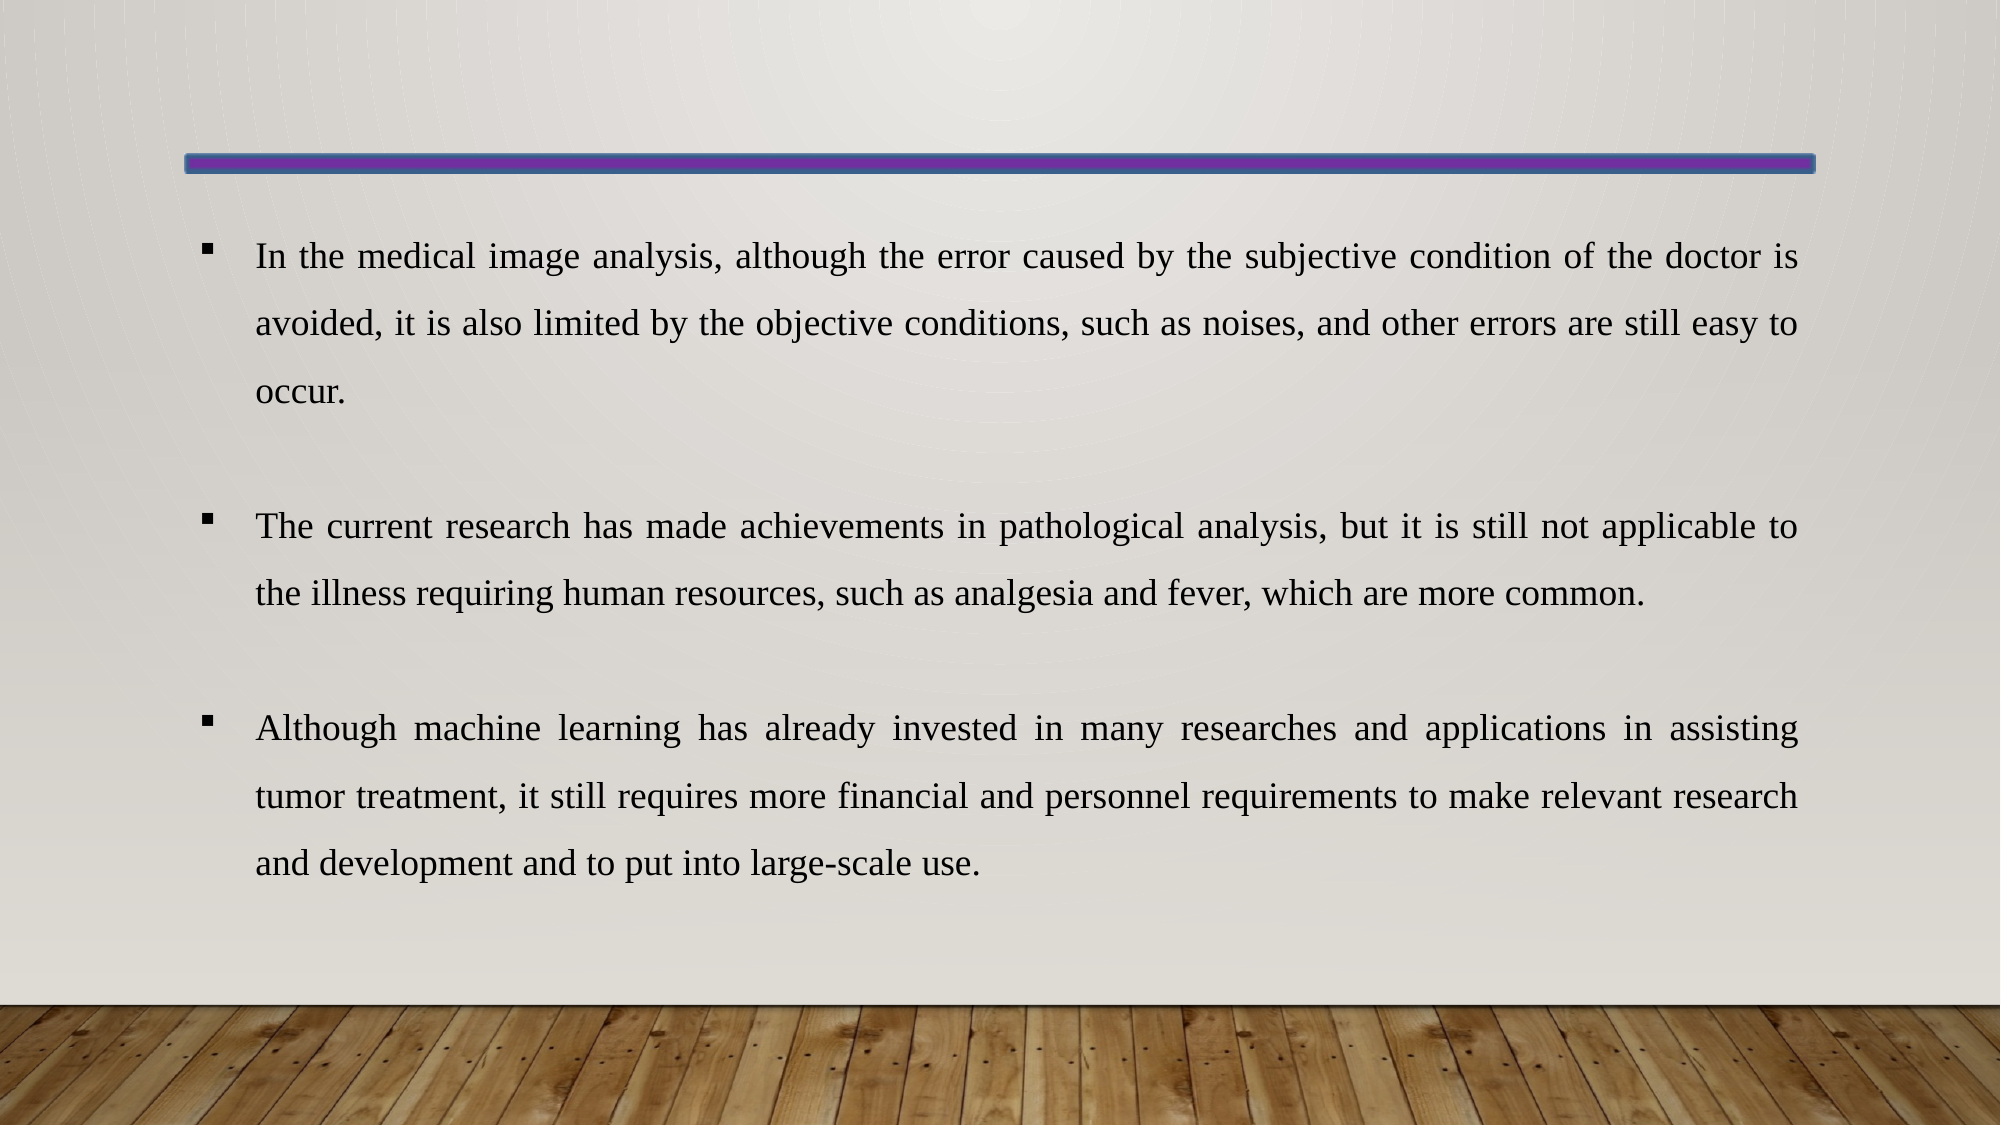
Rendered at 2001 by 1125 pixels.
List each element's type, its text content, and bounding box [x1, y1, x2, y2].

picture [184, 153, 1816, 175]
picture [0, 1005, 2000, 1125]
text_box In the medical image analysis, although the error caused by the subjective condition of the doctor is avoided, it is also limited by the objective conditions, such as noises, and other errors are still easy to occur. The current research has made achievements in pathological analysis, but it is still not applicable to the illness requiring human resources, such as analgesia and fever, which are more common. Although machine learning has already invested in many researches and applications in assisting tumor treatment, it still requires more financial and personnel requirements to make relevant research and development and to put into large-scale use. [184, 200, 1816, 891]
